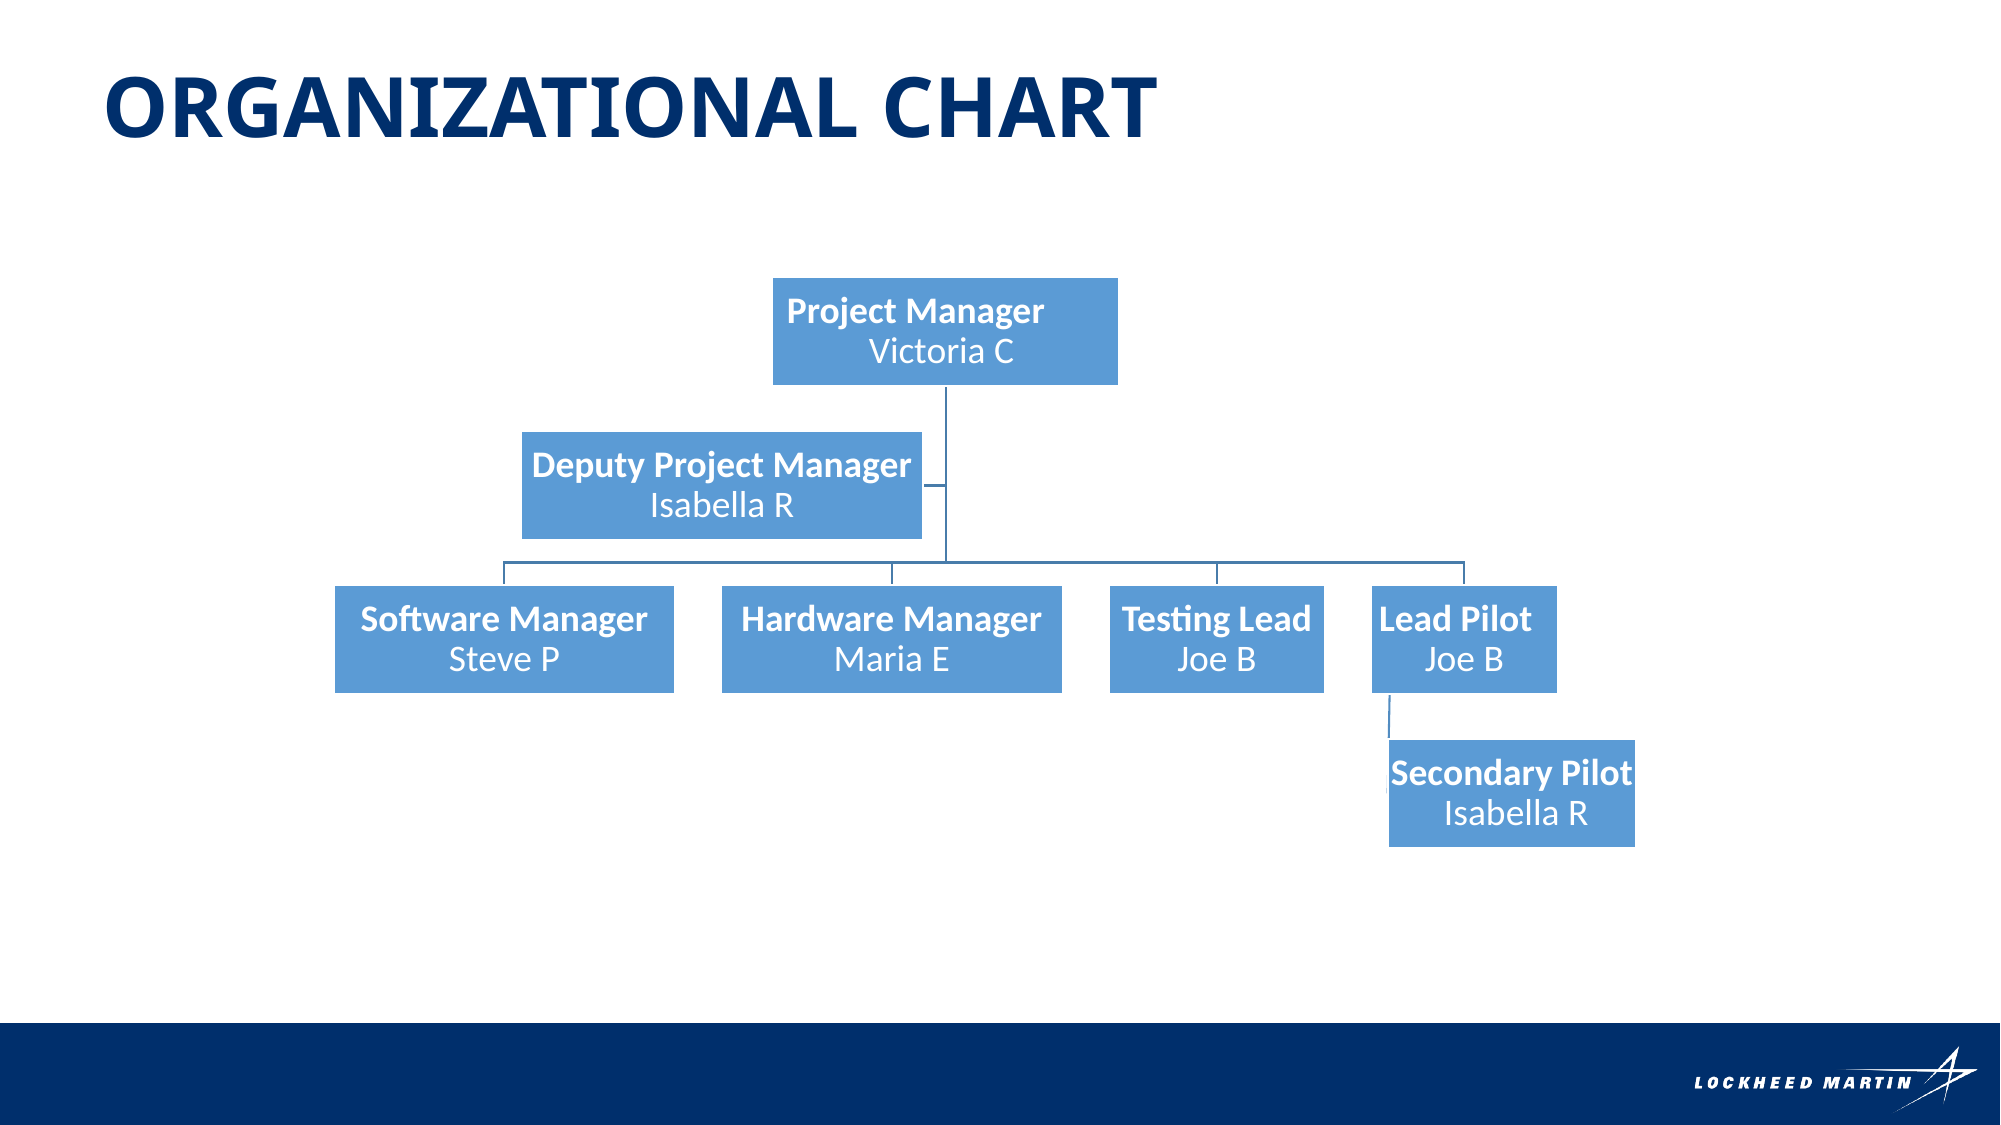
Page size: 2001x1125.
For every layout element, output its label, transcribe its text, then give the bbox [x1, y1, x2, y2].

list Organizational Chart [87, 57, 1899, 150]
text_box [333, 117, 1667, 1007]
